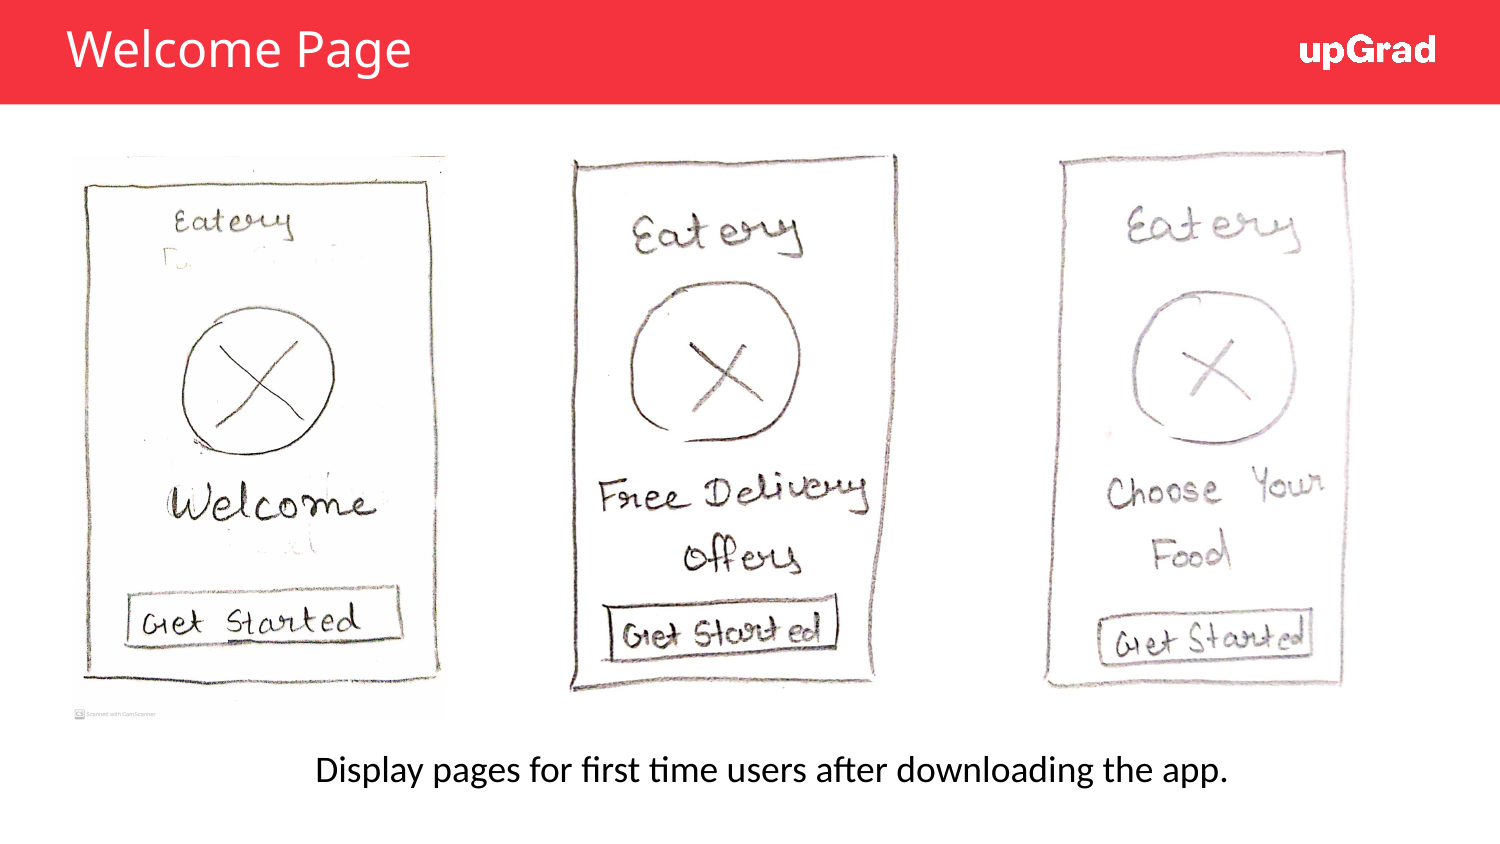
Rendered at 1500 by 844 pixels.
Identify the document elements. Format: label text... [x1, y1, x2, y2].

text_box Display pages for first time users after downloading the app. [51, 729, 1494, 793]
picture [72, 156, 445, 721]
picture [553, 143, 914, 708]
picture [1022, 143, 1371, 708]
picture [1300, 34, 1435, 70]
title Welcome Page [51, 20, 665, 83]
